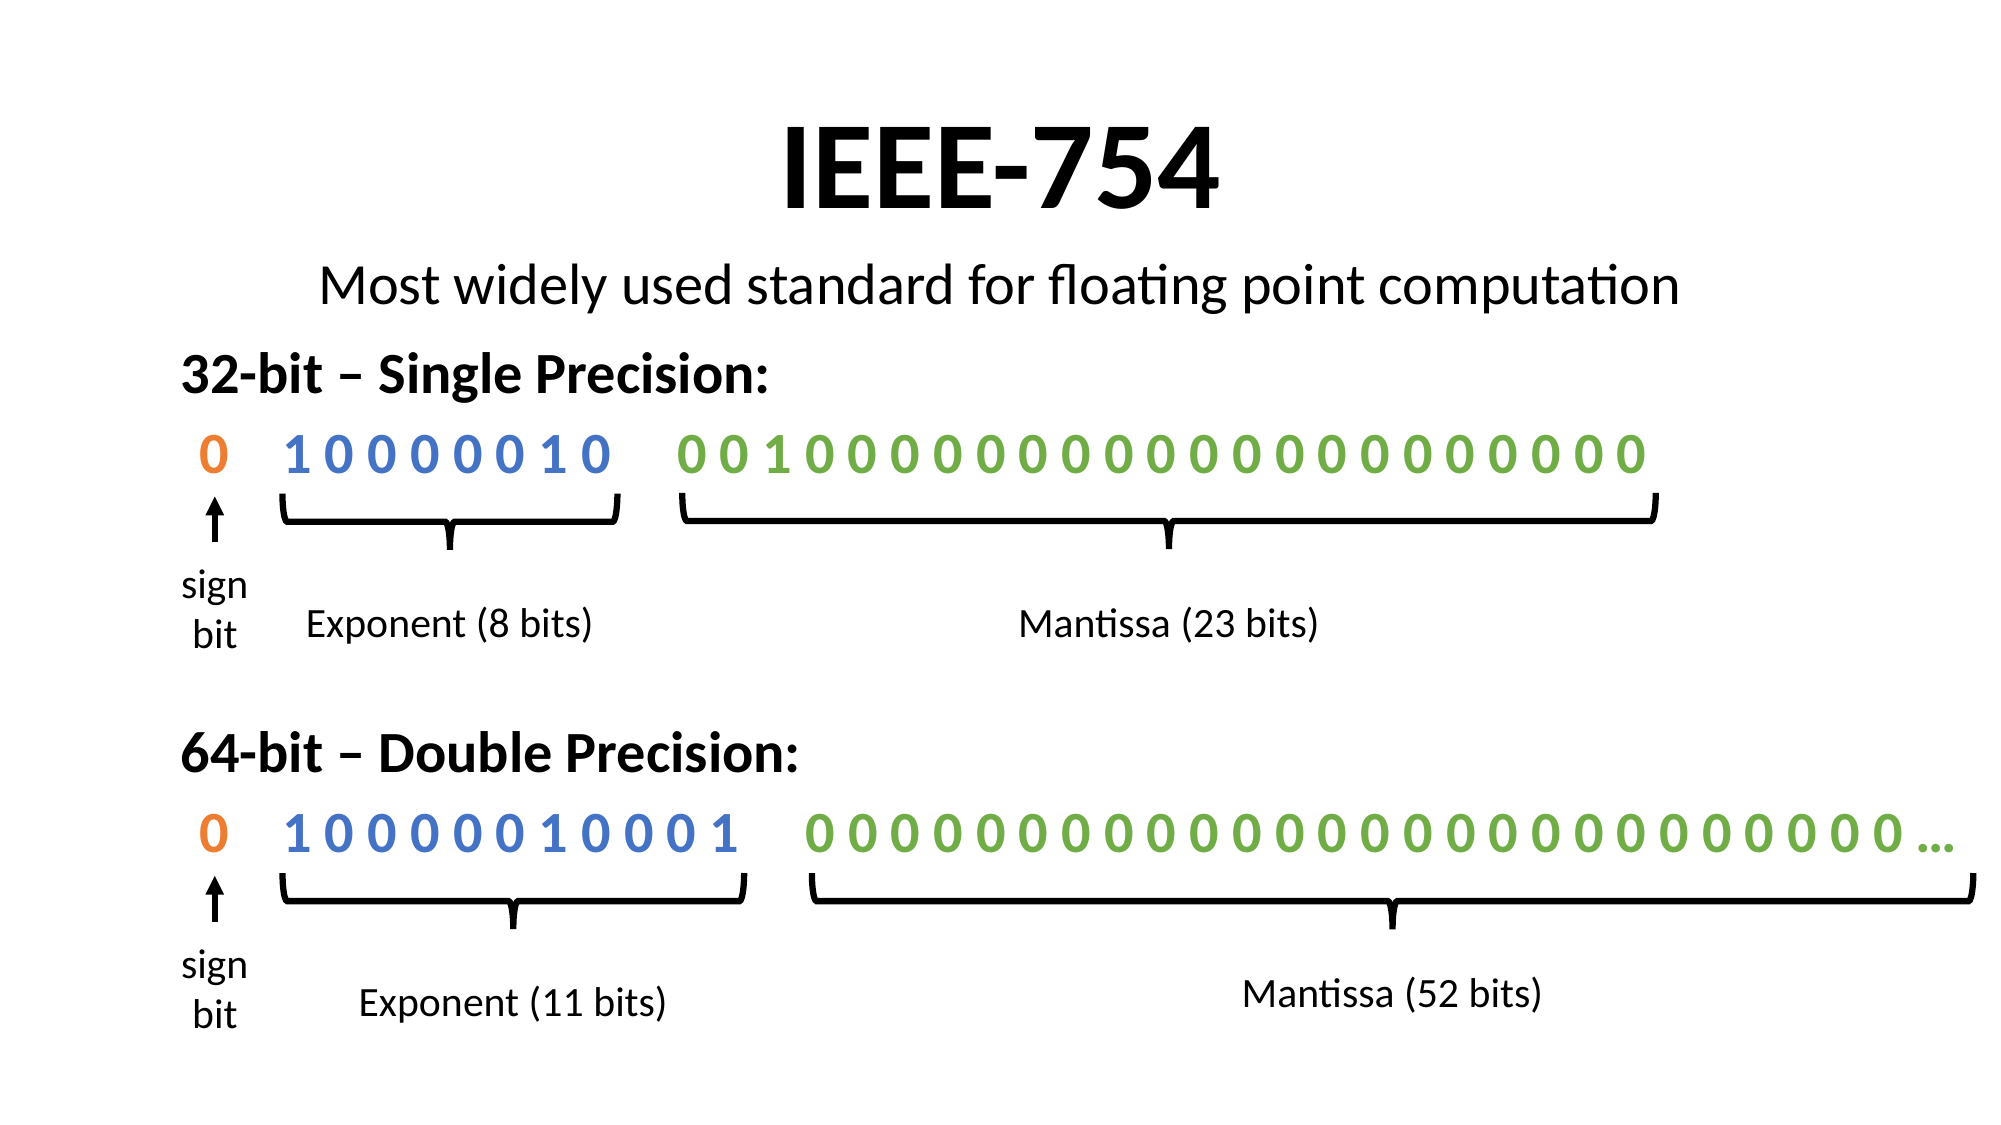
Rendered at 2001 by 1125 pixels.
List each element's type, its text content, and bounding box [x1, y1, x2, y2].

title IEEE-754 [137, 59, 1863, 247]
text_box Mantissa (23 bits) [1001, 588, 1337, 654]
text_box [681, 492, 1657, 550]
list Most widely used standard for floating point computation [137, 247, 1863, 369]
text_box 0 1 0 0 0 0 0 1 0 0 0 1 0 0 0 0 0 0 0 0 0 0 0 0 0 0 0 0 0 0 0 0 [184, 407, 1800, 493]
text_box [281, 493, 618, 550]
text_box [281, 873, 745, 930]
text_box sign bit [163, 549, 267, 665]
text_box 32-bit – Single Precision: [166, 327, 1091, 413]
text_box Exponent (8 bits) [282, 588, 618, 654]
text_box Mantissa (52 bits) [1225, 958, 1560, 1024]
text_box 0 1 0 0 0 0 0 1 0 0 0 1 0 0 0 0 0 0 0 0 0 0 0 0 0 0 0 0 0 0 0 0 0 0 0 0 0 0 … [184, 787, 2000, 872]
text_box Exponent (11 bits) [282, 967, 745, 1033]
text_box sign bit [163, 929, 267, 1044]
text_box [811, 873, 1974, 930]
text_box 64-bit – Double Precision: [166, 707, 1091, 792]
